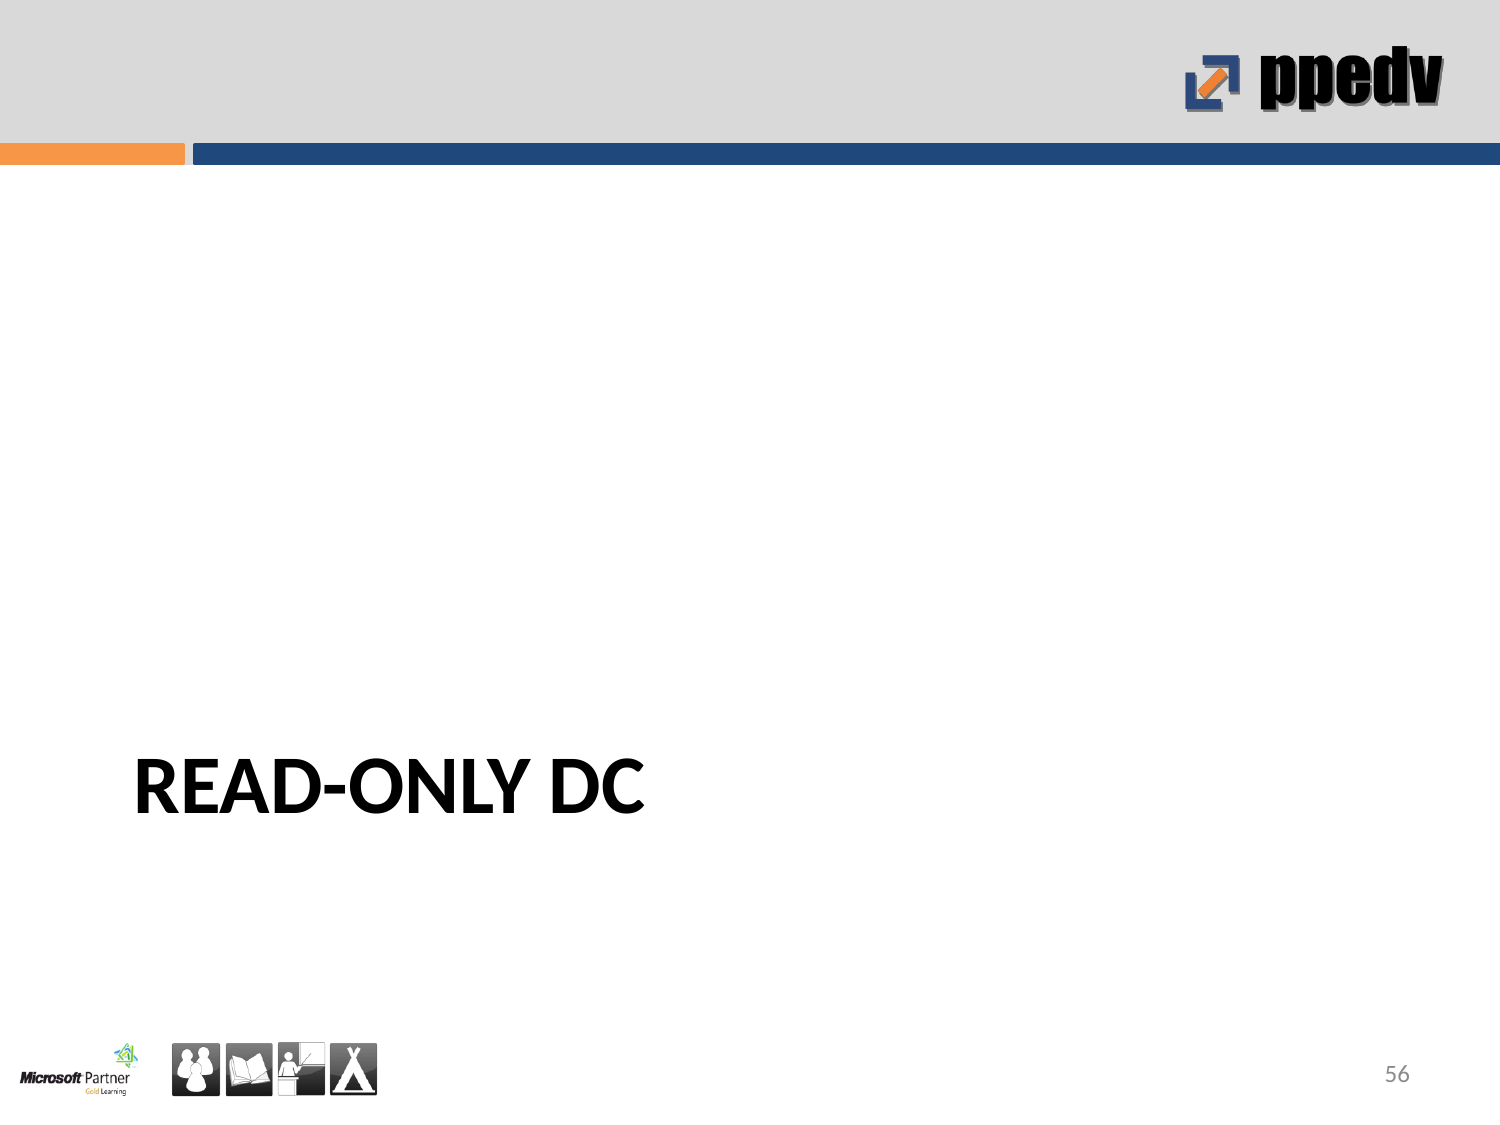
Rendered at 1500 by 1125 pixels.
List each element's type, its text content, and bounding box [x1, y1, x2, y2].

title Read-Only DC [118, 722, 1394, 947]
picture [1175, 40, 1465, 123]
picture [5, 1023, 396, 1118]
slide_number 56 [1074, 1042, 1425, 1103]
